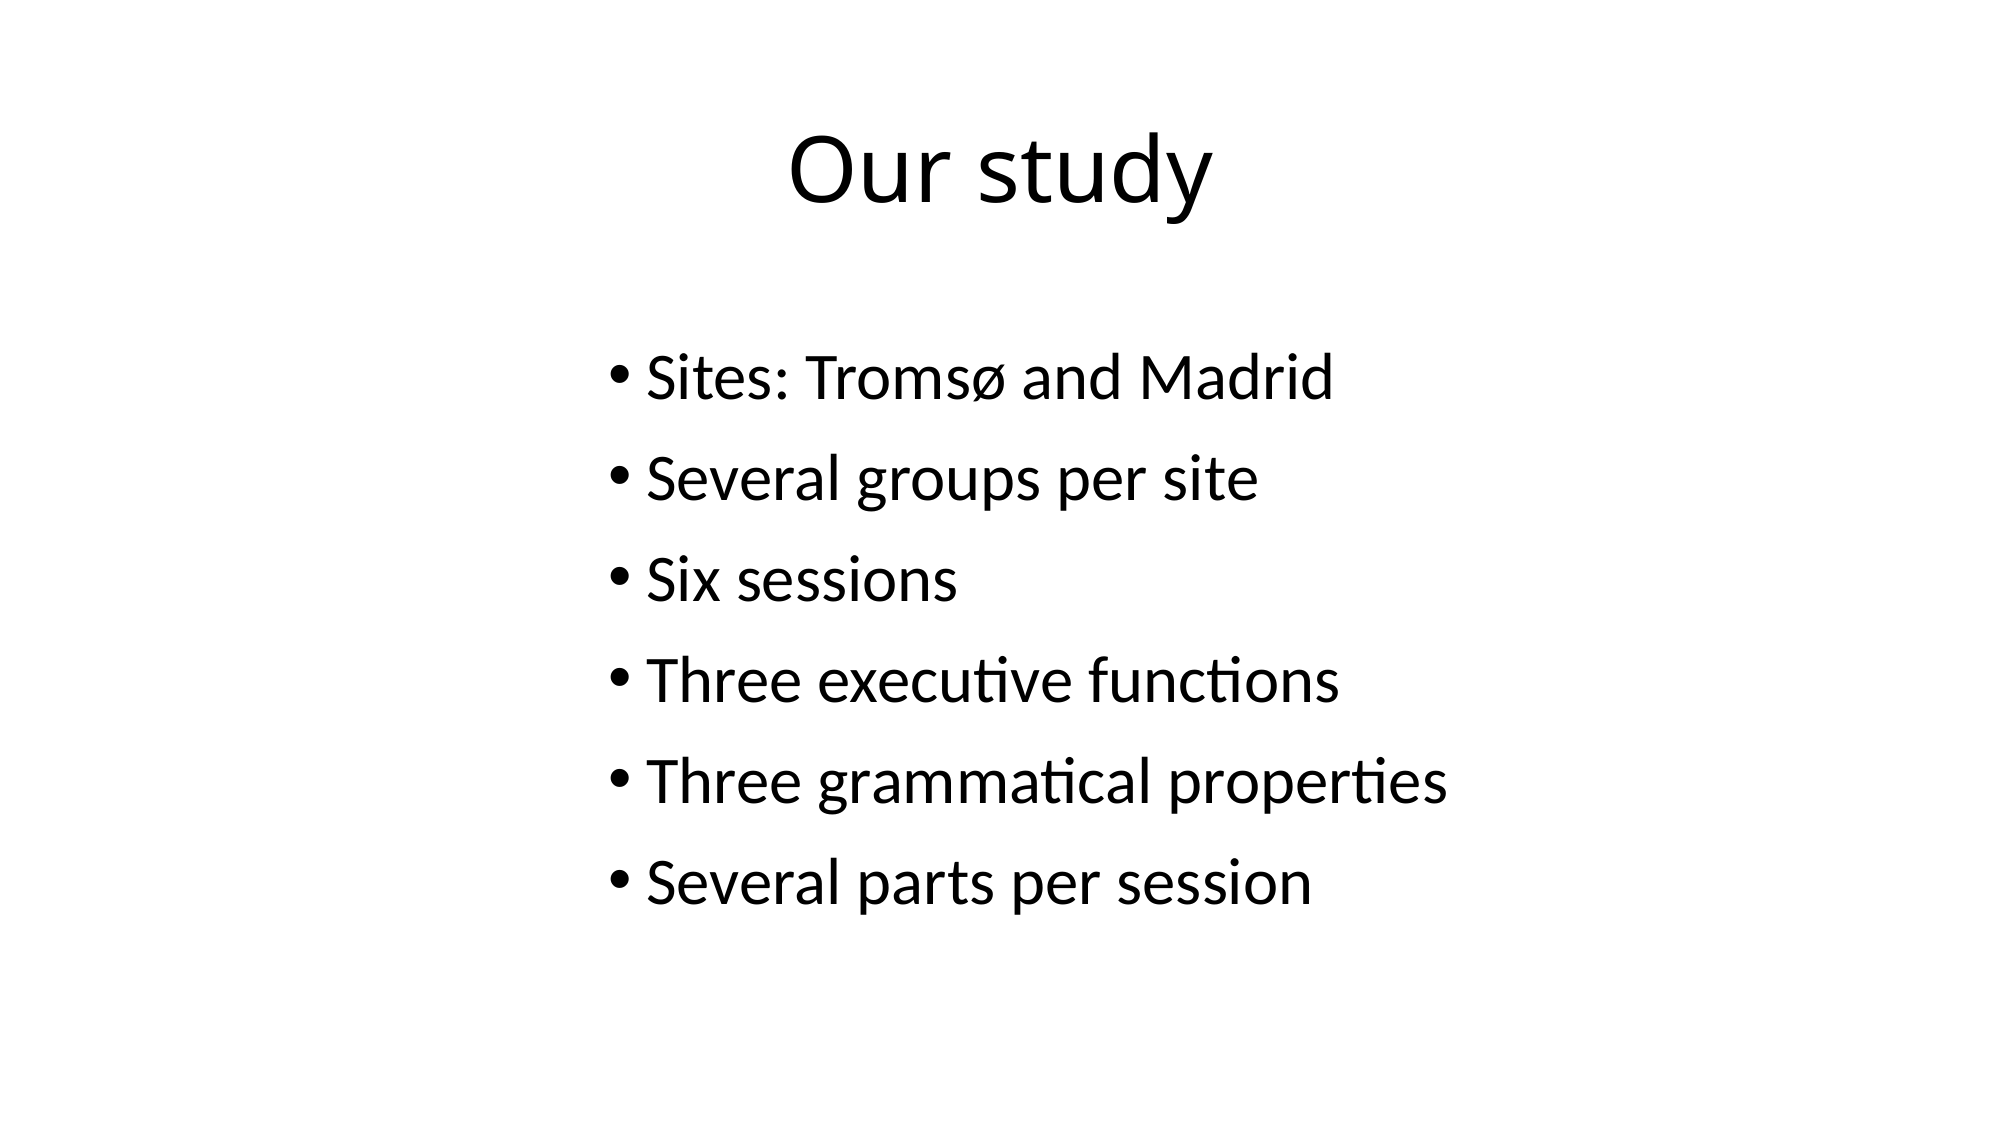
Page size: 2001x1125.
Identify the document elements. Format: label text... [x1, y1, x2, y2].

title Our study [137, 64, 1863, 282]
list Sites: Tromsø and Madrid Several groups per site Six sessions Three executive functions Three grammatical properties Several parts per session [593, 325, 1863, 972]
